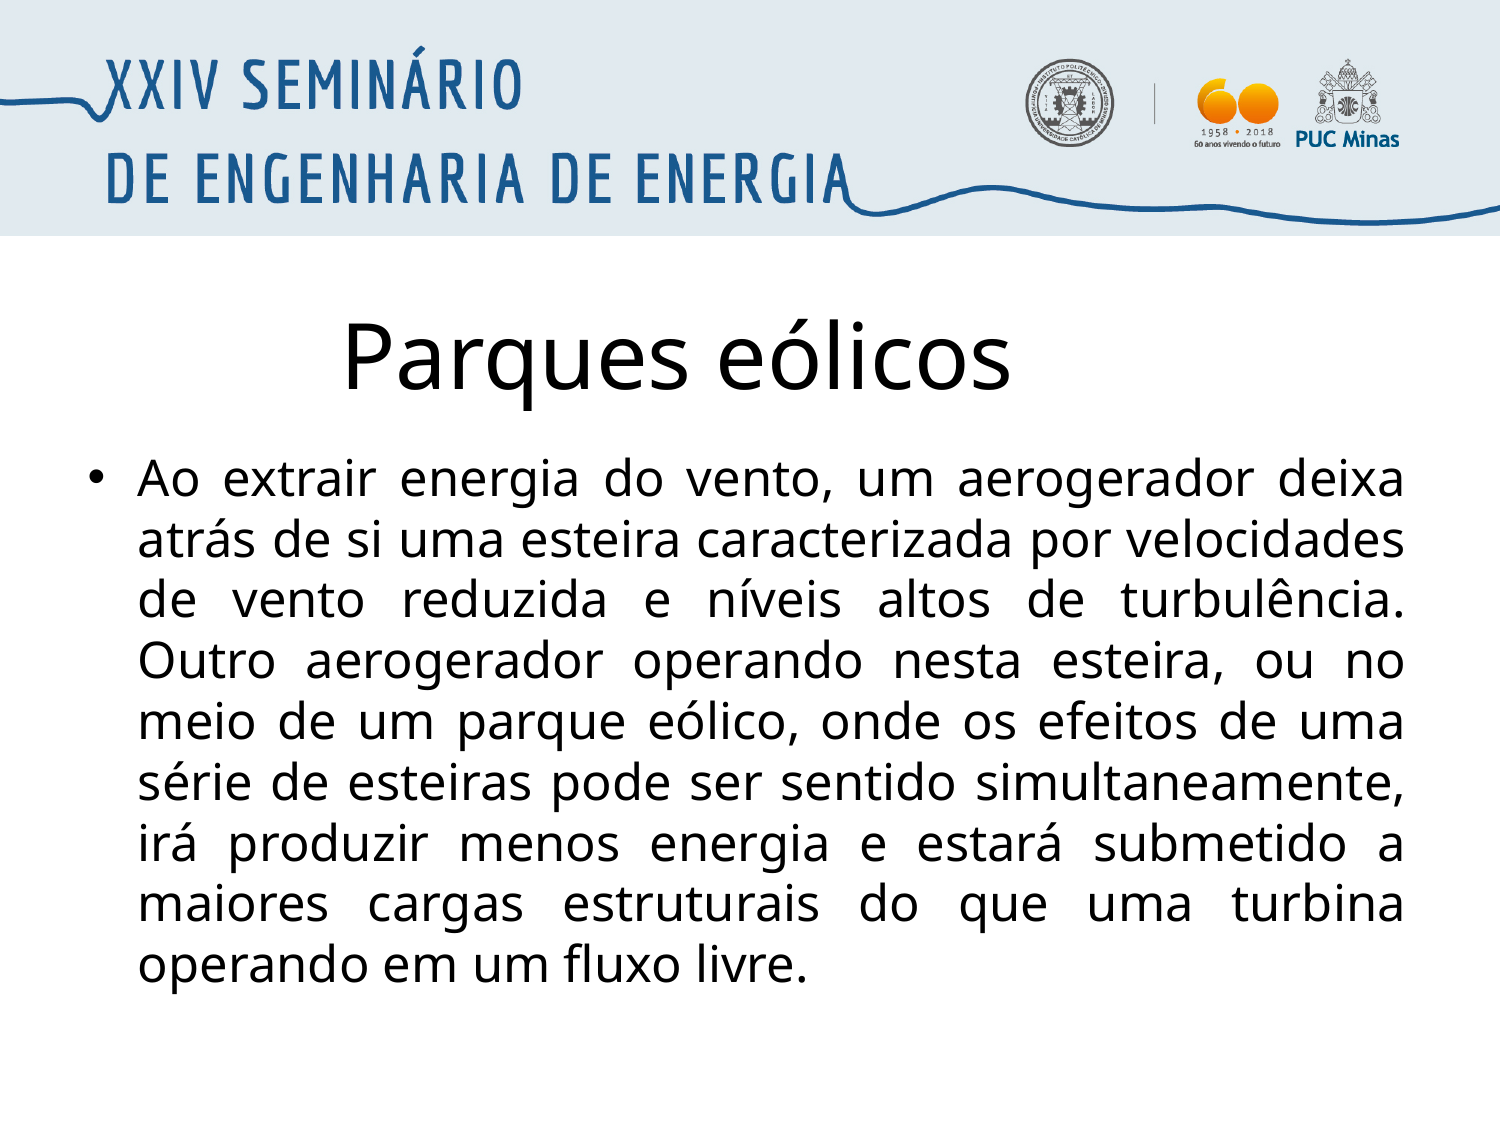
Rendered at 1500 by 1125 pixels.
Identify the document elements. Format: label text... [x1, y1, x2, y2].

picture [0, 0, 1500, 1125]
title Parques eólicos [29, 268, 1326, 439]
list Ao extrair energia do vento, um aerogerador deixa atrás de si uma esteira caracterizada por velocidades de vento reduzida e níveis altos de turbulência. Outro aerogerador operando nesta esteira, ou no meio de um parque eólico, onde os efeitos de uma série de esteiras pode ser sentido simultaneamente, irá produzir menos energia e estará submetido a maiores cargas estruturais do que uma turbina operando em um fluxo livre. [72, 438, 1423, 1012]
